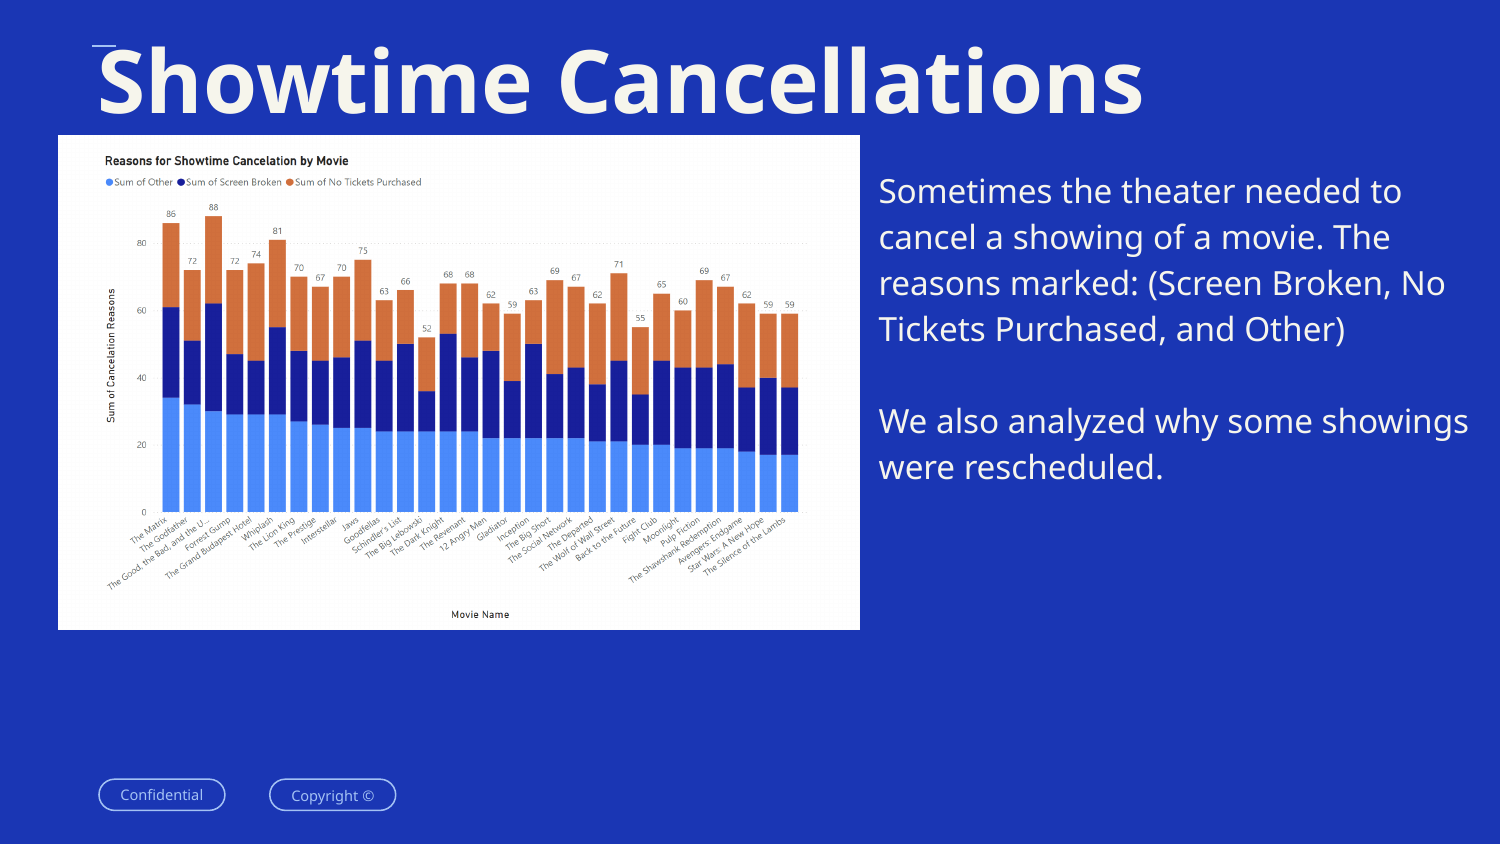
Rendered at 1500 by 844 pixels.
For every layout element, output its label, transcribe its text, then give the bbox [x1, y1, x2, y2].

title Showtime Cancellations [82, 31, 1193, 136]
picture [58, 135, 860, 630]
list Sometimes the theater needed to cancel a showing of a movie. The reasons marked: (Screen Broken, No Tickets Purchased, and Other) We also analyzed why some showings were rescheduled. [863, 149, 1500, 783]
